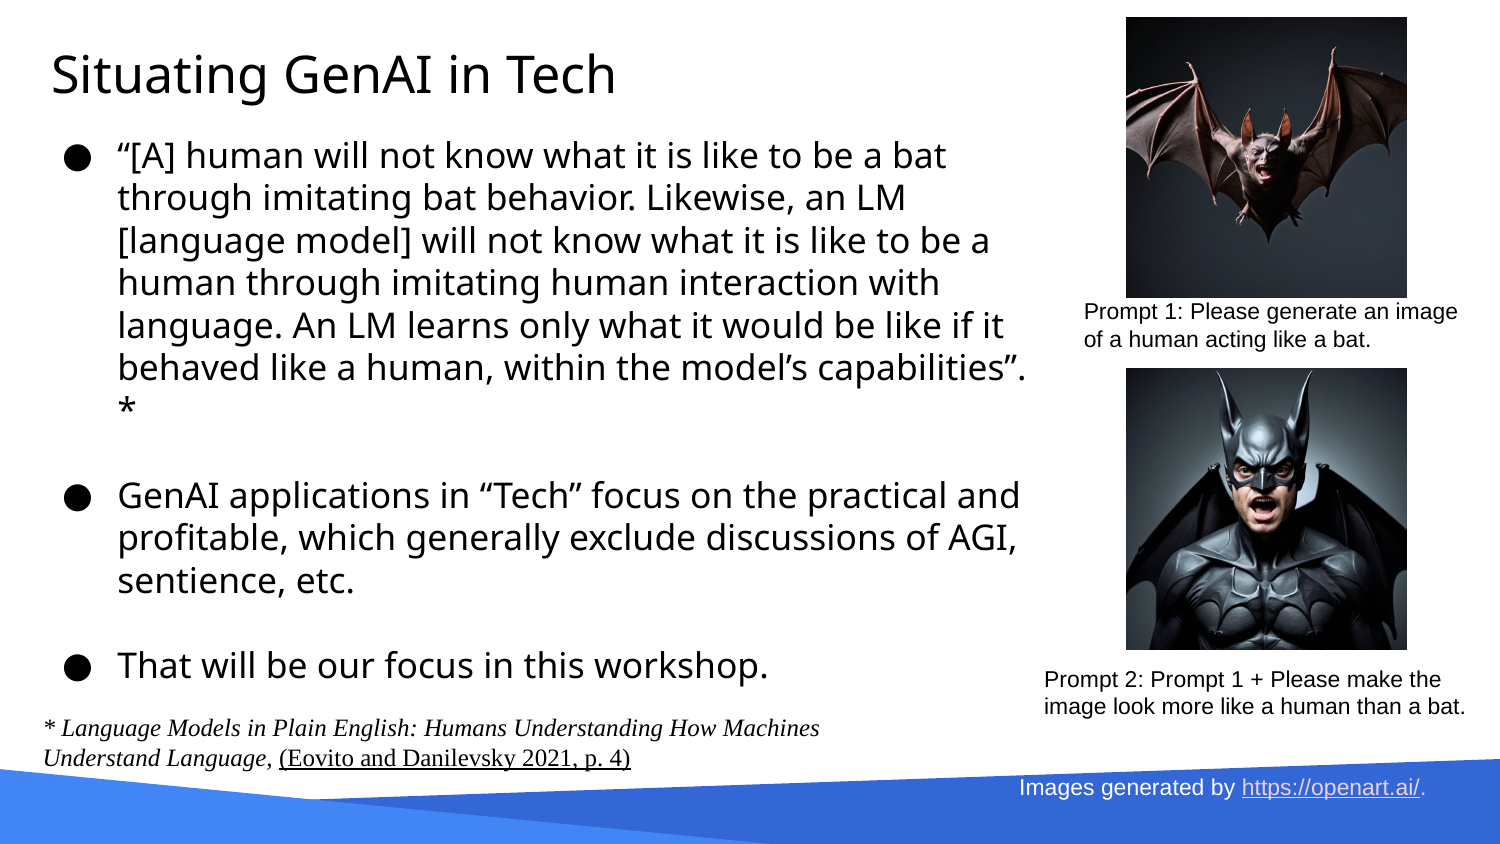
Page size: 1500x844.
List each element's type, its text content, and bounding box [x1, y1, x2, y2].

text_box Prompt 2: Prompt 1 + Please make the image look more like a human than a bat. [1029, 649, 1490, 734]
text_box “[A] human will not know what it is like to be a bat through imitating bat behavior. Likewise, an LM [language model] will not know what it is like to be a human through imitating human interaction with language. An LM learns only what it would be like if it behaved like a human, within the model’s capabilities”. * GenAI applications in “Tech” focus on the practical and profitable, which generally exclude discussions of AGI, sentience, etc. That will be our focus in this workshop. [27, 117, 1069, 697]
title Situating GenAI in Tech [36, 26, 1121, 125]
picture [1126, 368, 1408, 650]
text_box * Language Models in Plain English: Humans Understanding How Machines Understand Language, (Eovito and Danilevsky 2021, p. 4) [27, 696, 958, 832]
text_box Prompt 1: Please generate an image of a human acting like a bat. [1068, 281, 1488, 367]
text_box Images generated by https://openart.ai/. [1004, 757, 1488, 823]
picture [1126, 17, 1408, 299]
